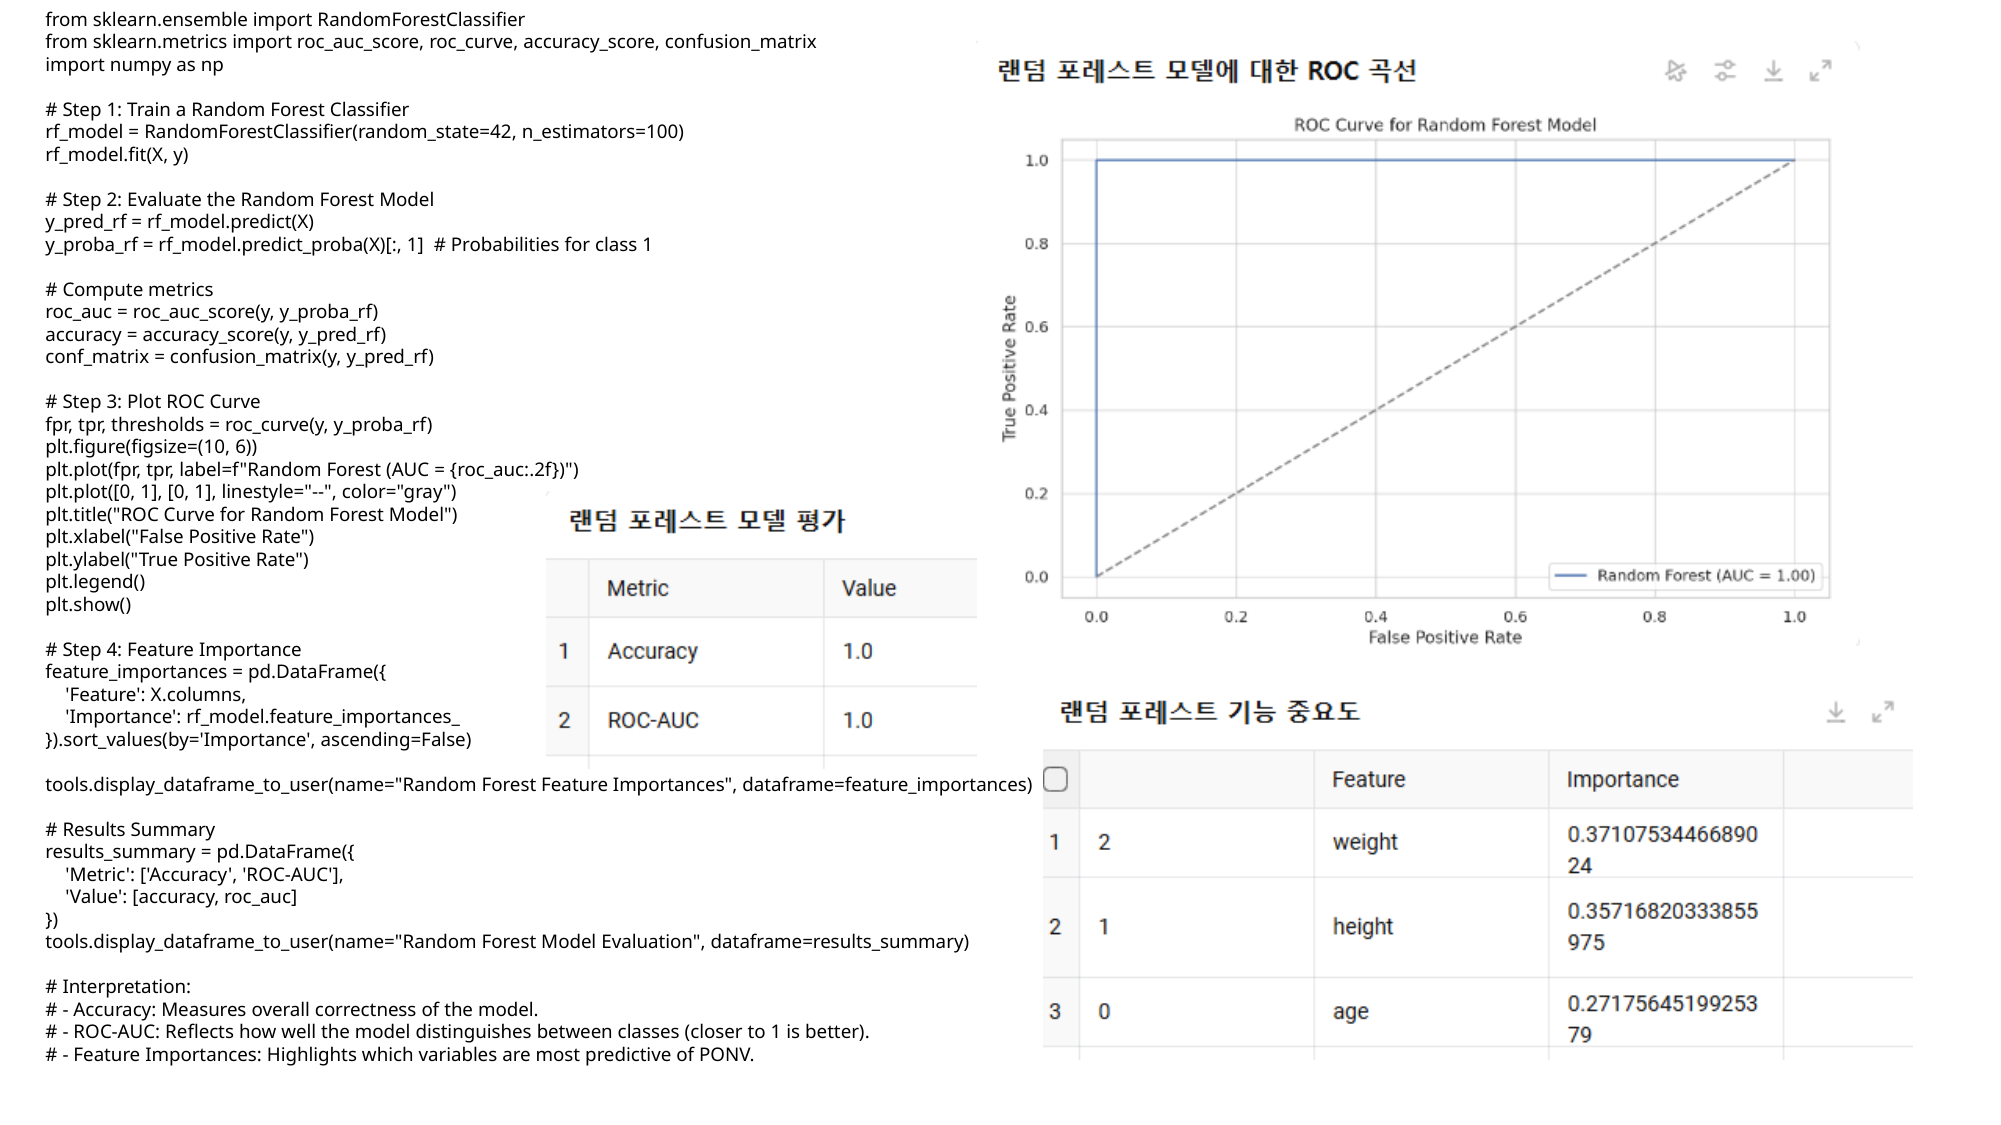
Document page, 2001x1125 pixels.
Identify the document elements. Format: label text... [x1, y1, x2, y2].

picture [546, 41, 1860, 769]
text_box from sklearn.ensemble import RandomForestClassifier from sklearn.metrics import roc_auc_score, roc_curve, accuracy_score, confusion_matrix import numpy as np # Step 1: Train a Random Forest Classifier rf_model = RandomForestClassifier(random_state=42, n_estimators=100) rf_model.fit(X, y) # Step 2: Evaluate the Random Forest Model y_pred_rf = rf_model.predict(X) y_proba_rf = rf_model.predict_proba(X)[:, 1] # Probabilities for class 1 # Compute metrics roc_auc = roc_auc_score(y, y_proba_rf) accuracy = accuracy_score(y, y_pred_rf) conf_matrix = confusion_matrix(y, y_pred_rf) # Step 3: Plot ROC Curve fpr, tpr, thresholds = roc_curve(y, y_proba_rf) plt.figure(figsize=(10, 6)) plt.plot(fpr, tpr, label=f"Random Forest (AUC = {roc_auc:.2f})") plt.plot([0, 1], [0, 1], linestyle="--", color="gray") plt.title("ROC Curve for Random Forest Model") plt.xlabel("False Positive Rate") plt.ylabel("True Positive Rate") plt.legend() plt.show() # Step 4: Feature Importance feature_importances = pd.DataFrame({ 'Feature': X.columns, 'Importance': rf_model.feature_importances_ }).sort_values(by='Importance', ascending=False) tools.display_dataframe_to_user(name="Random Forest Feature Importances", dataframe=feature_importances) # Results Summary results_summary = pd.DataFrame({ 'Metric': ['Accuracy', 'ROC-AUC'], 'Value': [accuracy, roc_auc] }) tools.display_dataframe_to_user(name="Random Forest Model Evaluation", dataframe=results_summary) # Interpretation: # - Accuracy: Measures overall correctness of the model. # - ROC-AUC: Reflects how well the model distinguishes between classes (closer to 1 is better). # - Feature Importances: Highlights which variables are most predictive of PONV. [30, 0, 1696, 1073]
picture [1043, 686, 1913, 1060]
